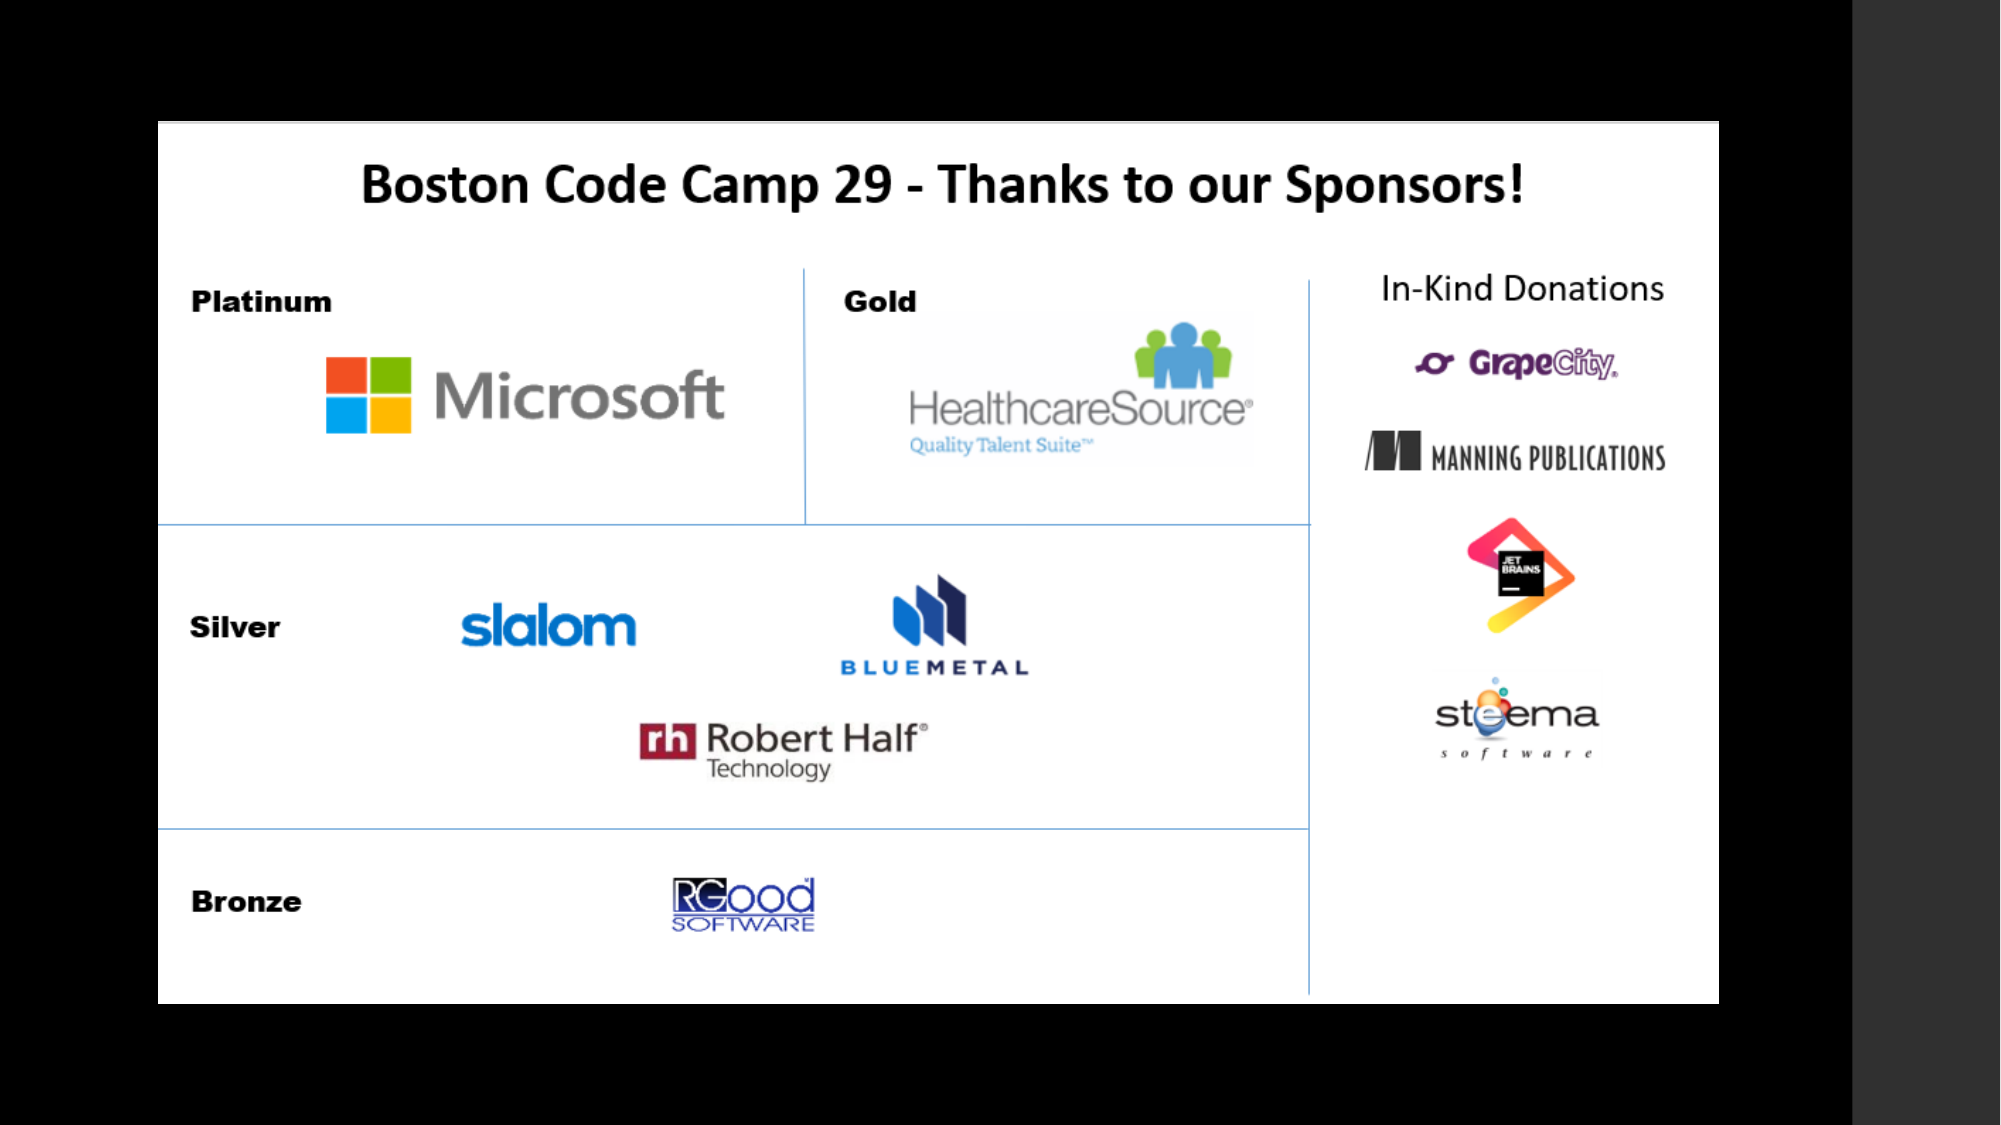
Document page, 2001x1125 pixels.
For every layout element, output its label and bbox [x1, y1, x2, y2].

list [158, 121, 1719, 1004]
